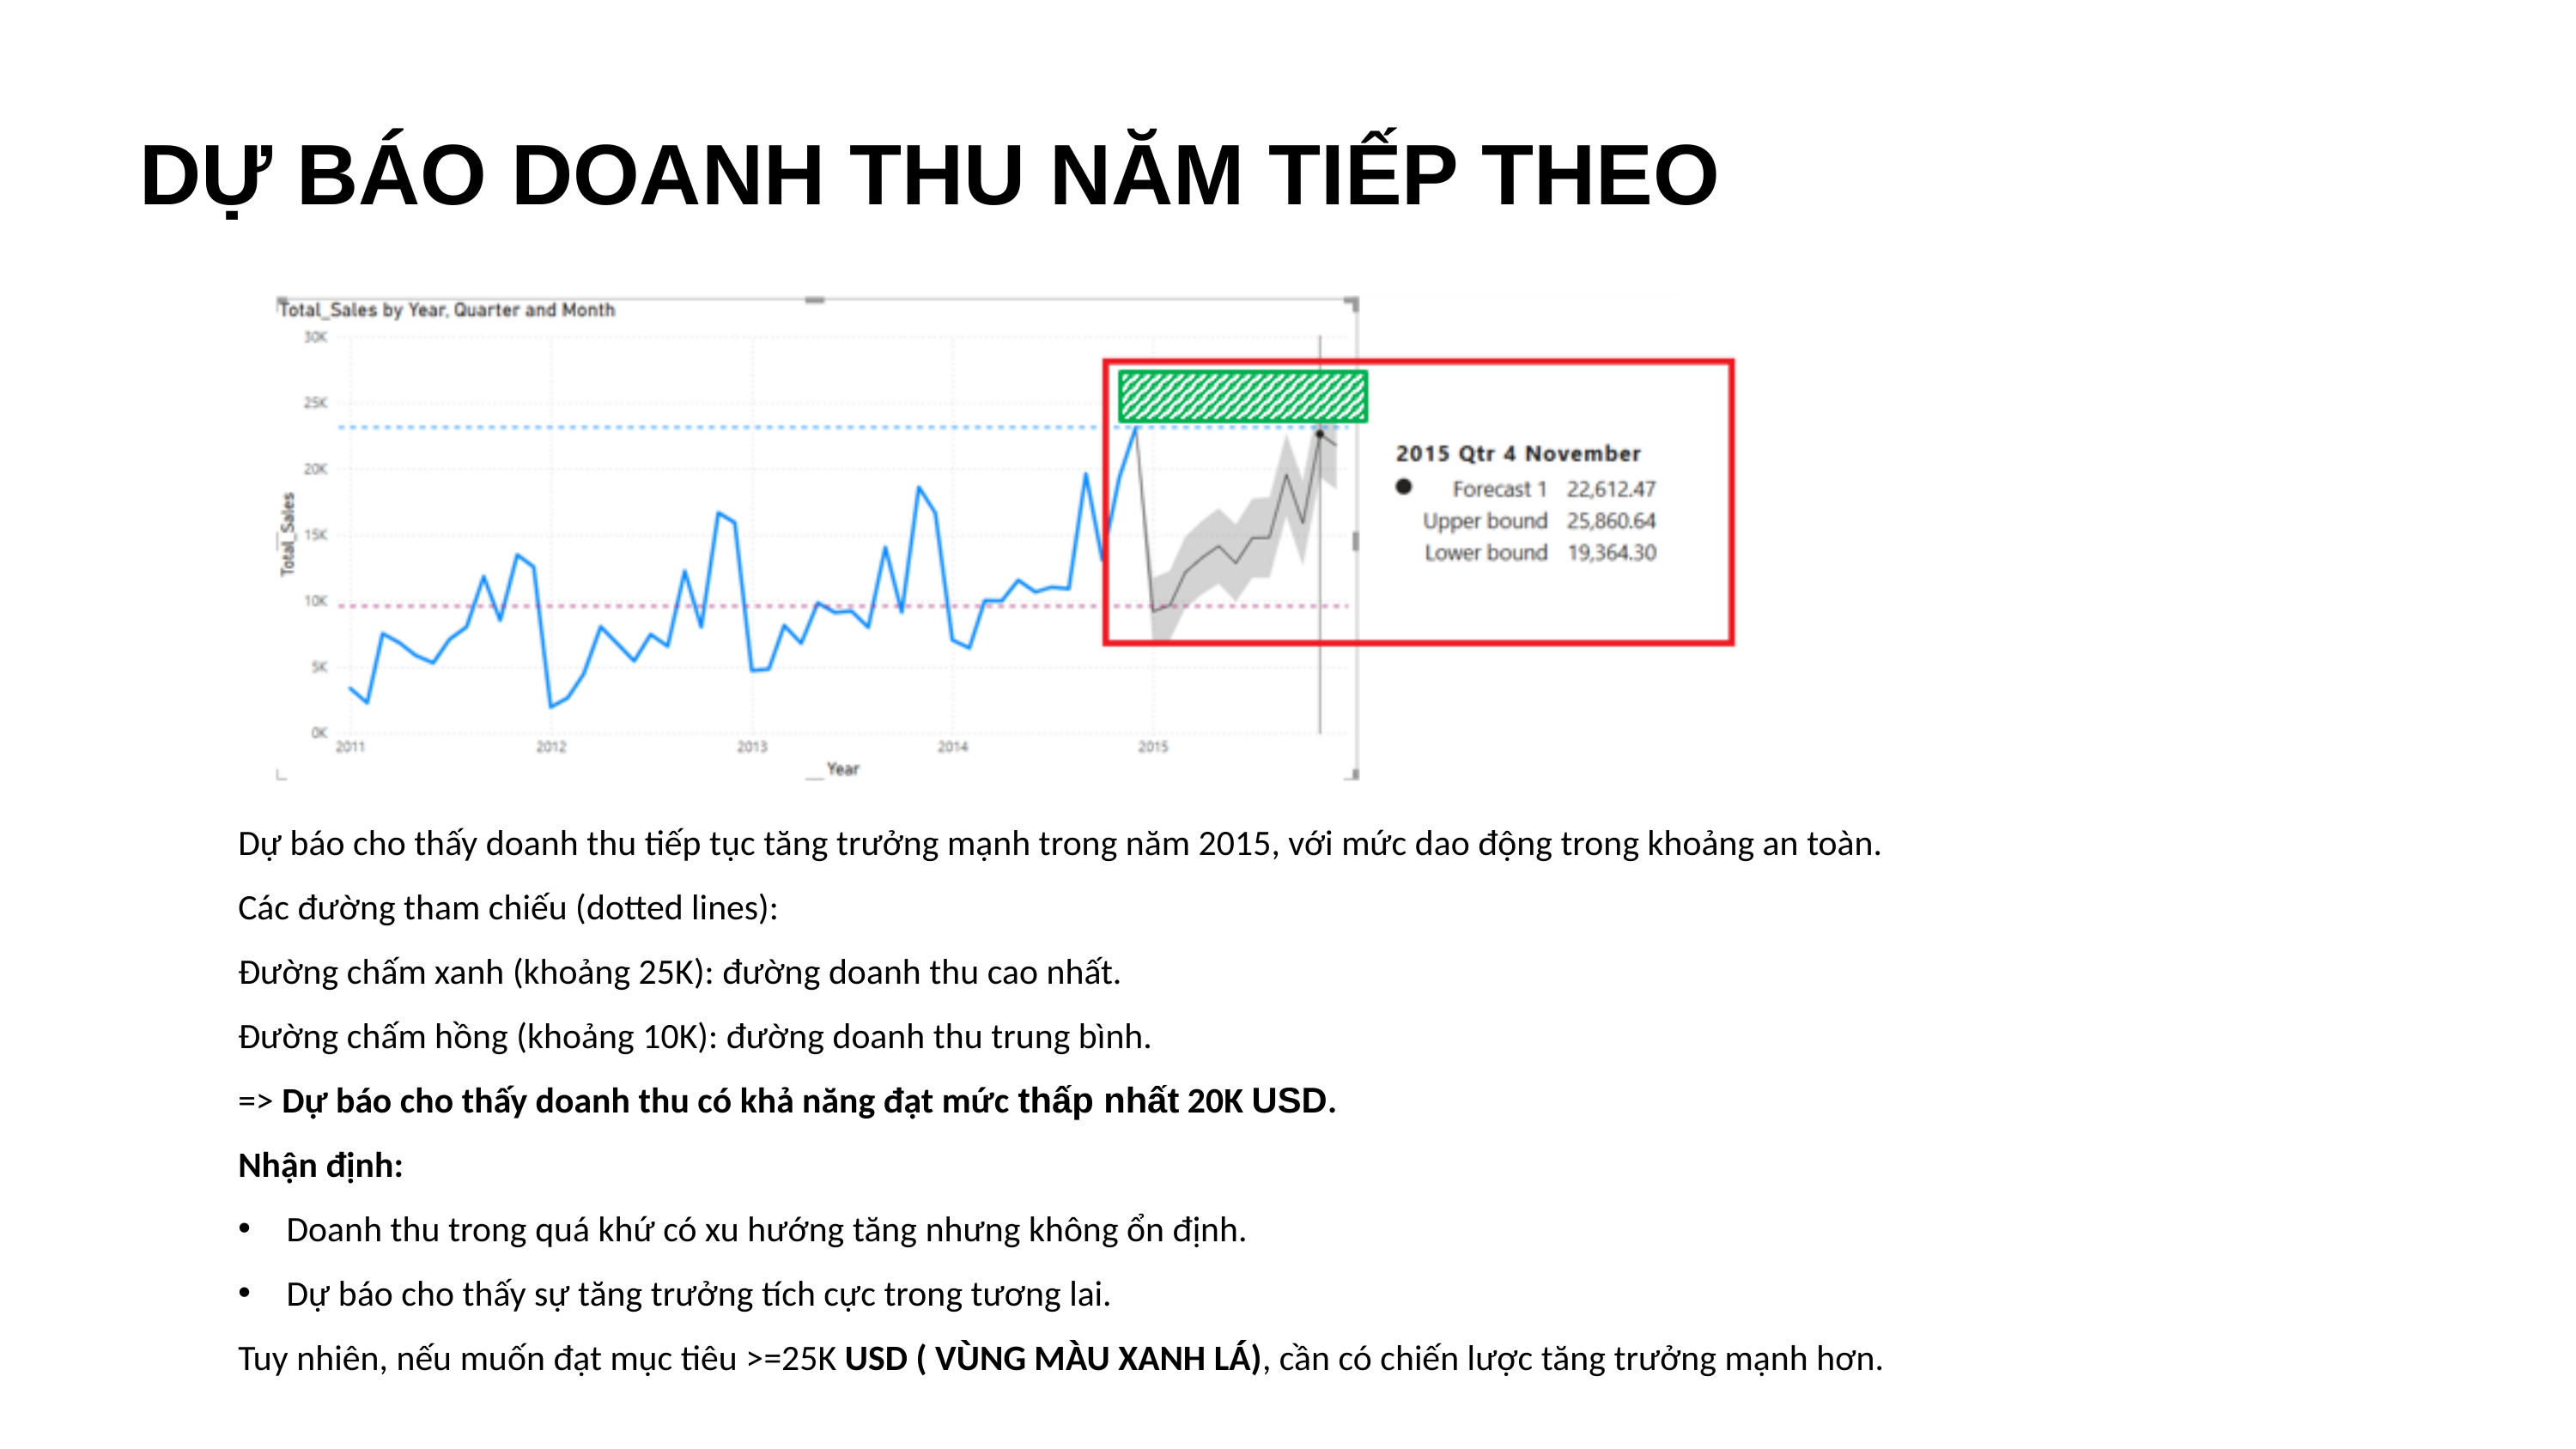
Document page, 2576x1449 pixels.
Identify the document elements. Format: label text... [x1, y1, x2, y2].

text_box Dự báo cho thấy doanh thu tiếp tục tăng trưởng mạnh trong năm 2015, với mức dao động trong khoảng an toàn. Các đường tham chiếu (dotted lines): Đường chấm xanh (khoảng 25K): đường doanh thu cao nhất. Đường chấm hồng (khoảng 10K): đường doanh thu trung bình. => Dự báo cho thấy doanh thu có khả năng đạt mức thấp nhất 20K USD. Nhận định: Doanh thu trong quá khứ có xu hướng tăng nhưng không ổn định. Dự báo cho thấy sự tăng trưởng tích cực trong tương lai. Tuy nhiên, nếu muốn đạt mục tiêu >=25K USD ( VÙNG MÀU XANH LÁ), cần có chiến lược tăng trưởng mạnh hơn. [225, 791, 2179, 1385]
text_box DỰ BÁO DOANH THU NĂM TIẾP THEO [139, 101, 1911, 222]
picture [268, 238, 1814, 793]
